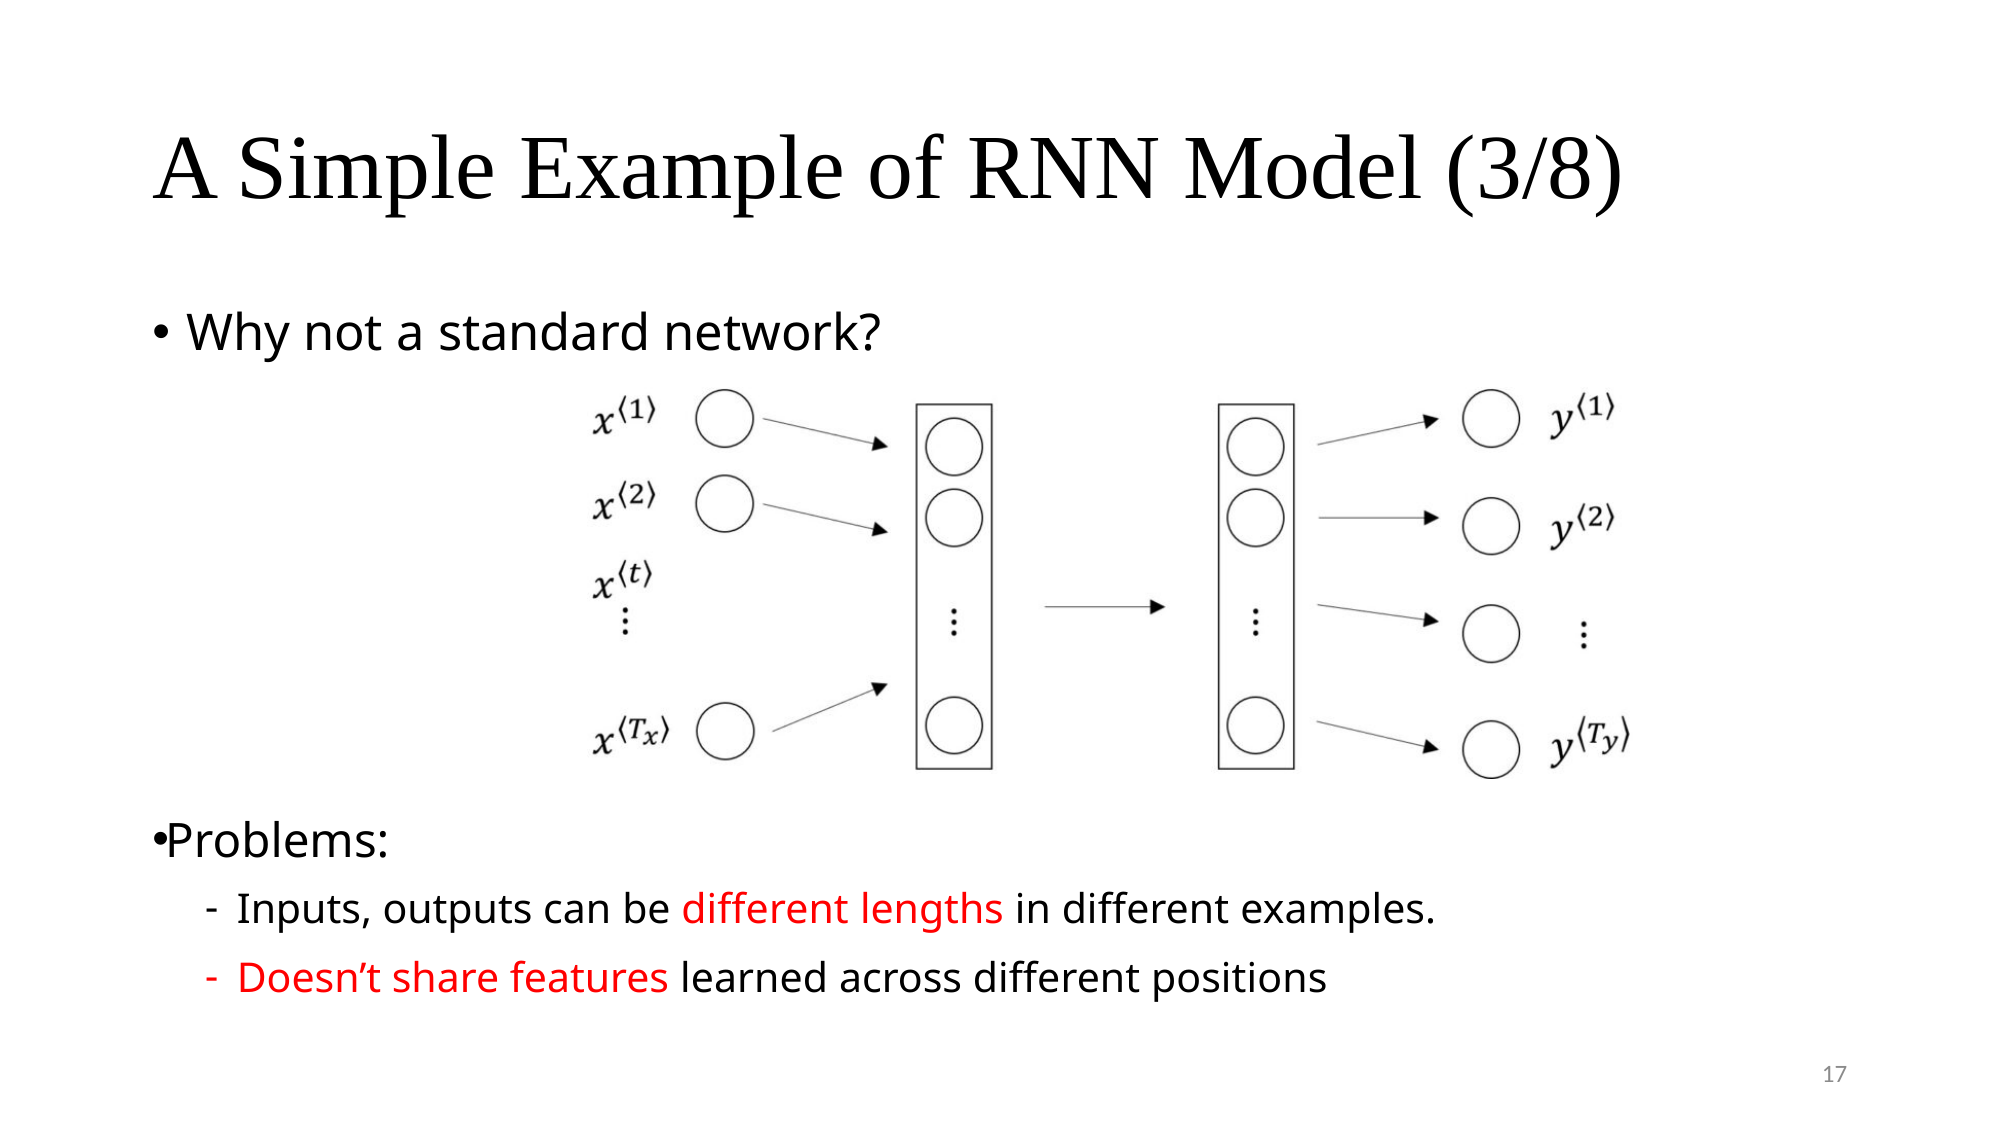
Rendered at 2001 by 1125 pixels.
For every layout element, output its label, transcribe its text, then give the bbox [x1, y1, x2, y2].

slide_number 17 [1412, 1042, 1863, 1103]
picture [587, 387, 1638, 779]
title A Simple Example of RNN Model (3/8) [137, 59, 1863, 278]
list Why not a standard network? Problems: Inputs, outputs can be different lengths in different examples. Doesn’t share features learned across different positions [137, 299, 1863, 1014]
